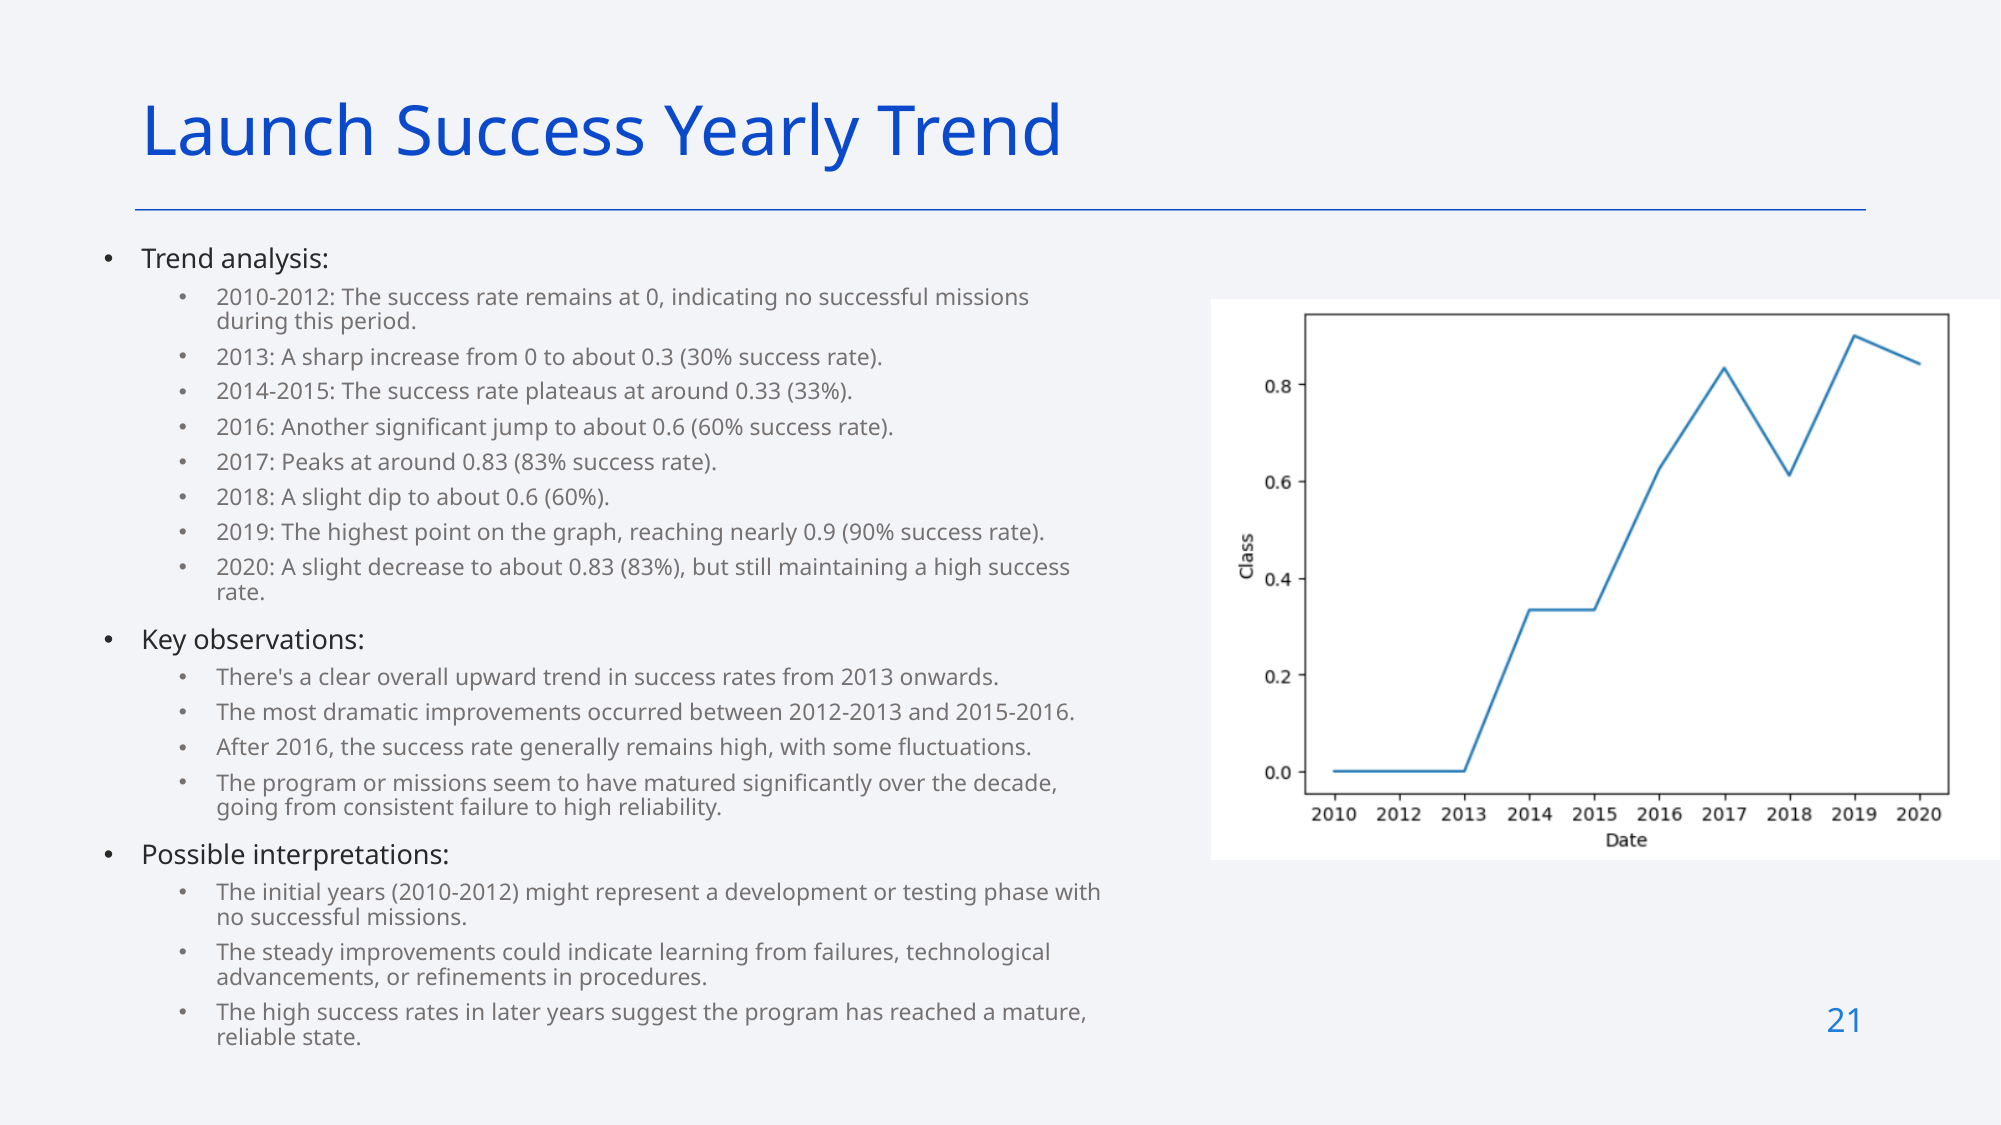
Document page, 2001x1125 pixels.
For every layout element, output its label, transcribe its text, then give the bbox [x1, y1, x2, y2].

slide_number 21 [1429, 988, 1880, 1055]
text_box Trend analysis: 2010-2012: The success rate remains at 0, indicating no successful missions during this period. 2013: A sharp increase from 0 to about 0.3 (30% success rate). 2014-2015: The success rate plateaus at around 0.33 (33%). 2016: Another significant jump to about 0.6 (60% success rate). 2017: Peaks at around 0.83 (83% success rate). 2018: A slight dip to about 0.6 (60%). 2019: The highest point on the graph, reaching nearly 0.9 (90% success rate). 2020: A slight decrease to about 0.83 (83%), but still maintaining a high success rate. Key observations: There's a clear overall upward trend in success rates from 2013 onwards. The most dramatic improvements occurred between 2012-2013 and 2015-2016. After 2016, the success rate generally remains high, with some fluctuations. The program or missions seem to have matured significantly over the decade, going from consistent failure to high reliability. Possible interpretations: The initial years (2010-2012) might represent a development or testing phase with no successful missions. The steady improvements could indicate learning from failures, technological advancements, or refinements in procedures. The high success rates in later years suggest the program has reached a mature, reliable state. [88, 238, 1124, 1102]
picture [0, 0, 2001, 1125]
text_box Launch Success Yearly Trend [126, 88, 1852, 179]
